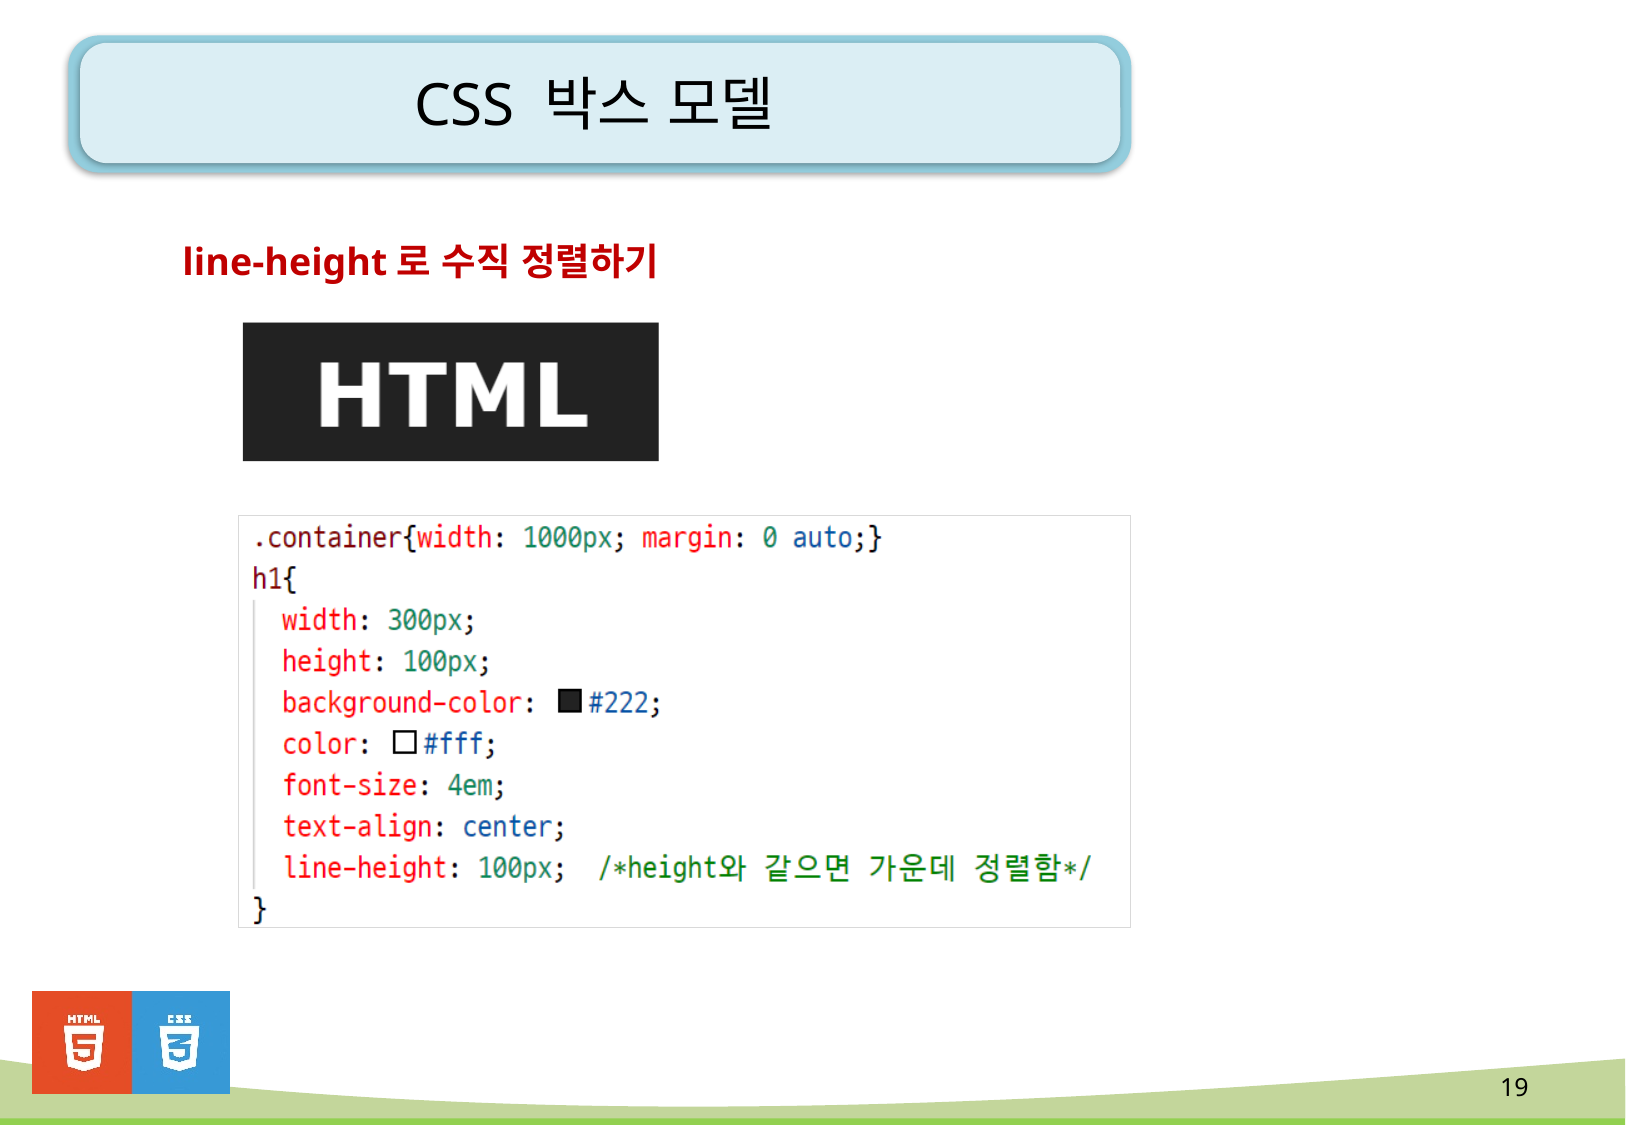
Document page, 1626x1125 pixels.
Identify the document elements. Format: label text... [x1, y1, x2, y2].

text_box line-height로 수직 정렬하기 [167, 208, 946, 291]
picture [238, 514, 1132, 928]
title CSS 박스 모델 [68, 32, 1121, 173]
picture [32, 991, 230, 1094]
slide_number 19 [1452, 1058, 1544, 1119]
picture [233, 305, 671, 481]
